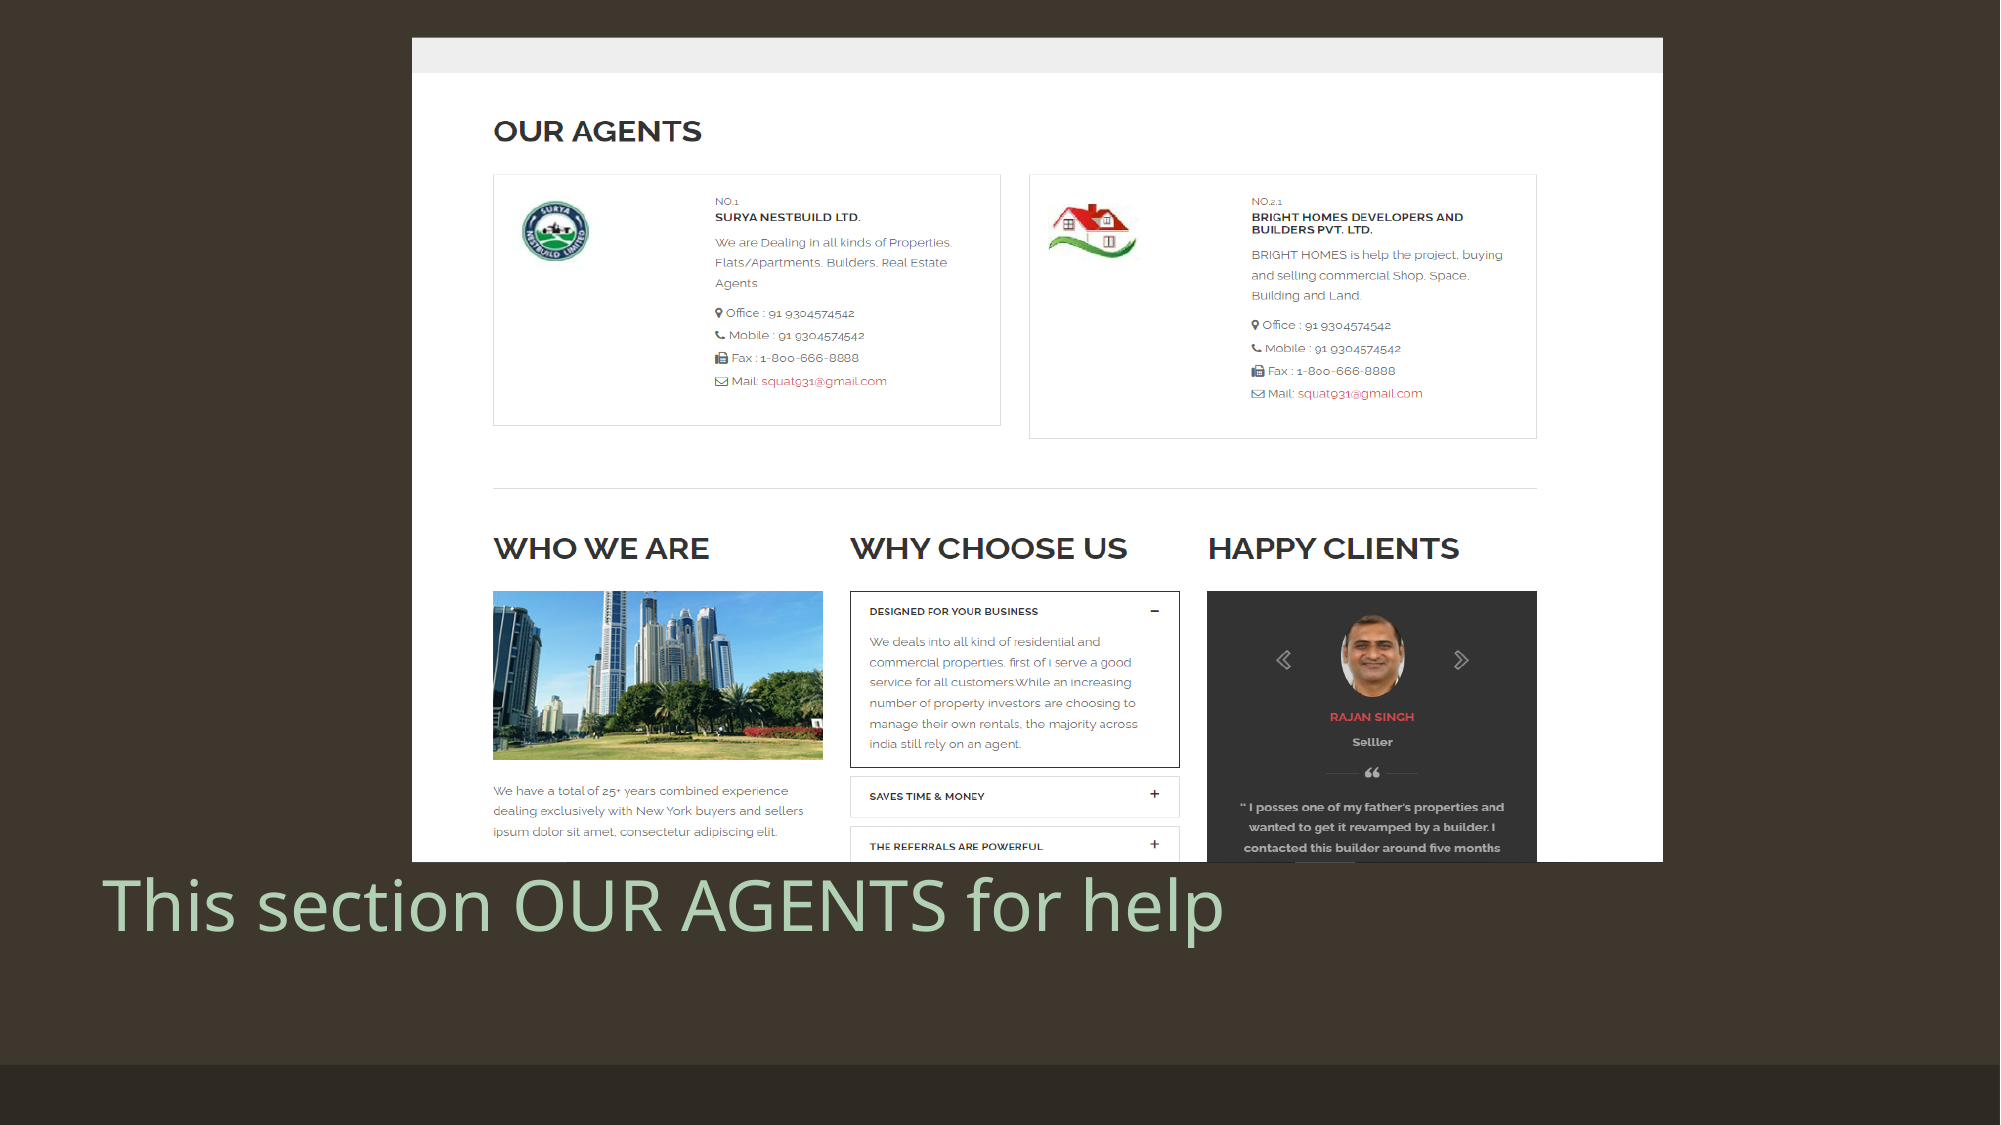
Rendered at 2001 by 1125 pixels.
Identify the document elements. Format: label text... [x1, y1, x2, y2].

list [412, 37, 1663, 863]
title This section OUR AGENTS for help [87, 862, 1813, 1051]
